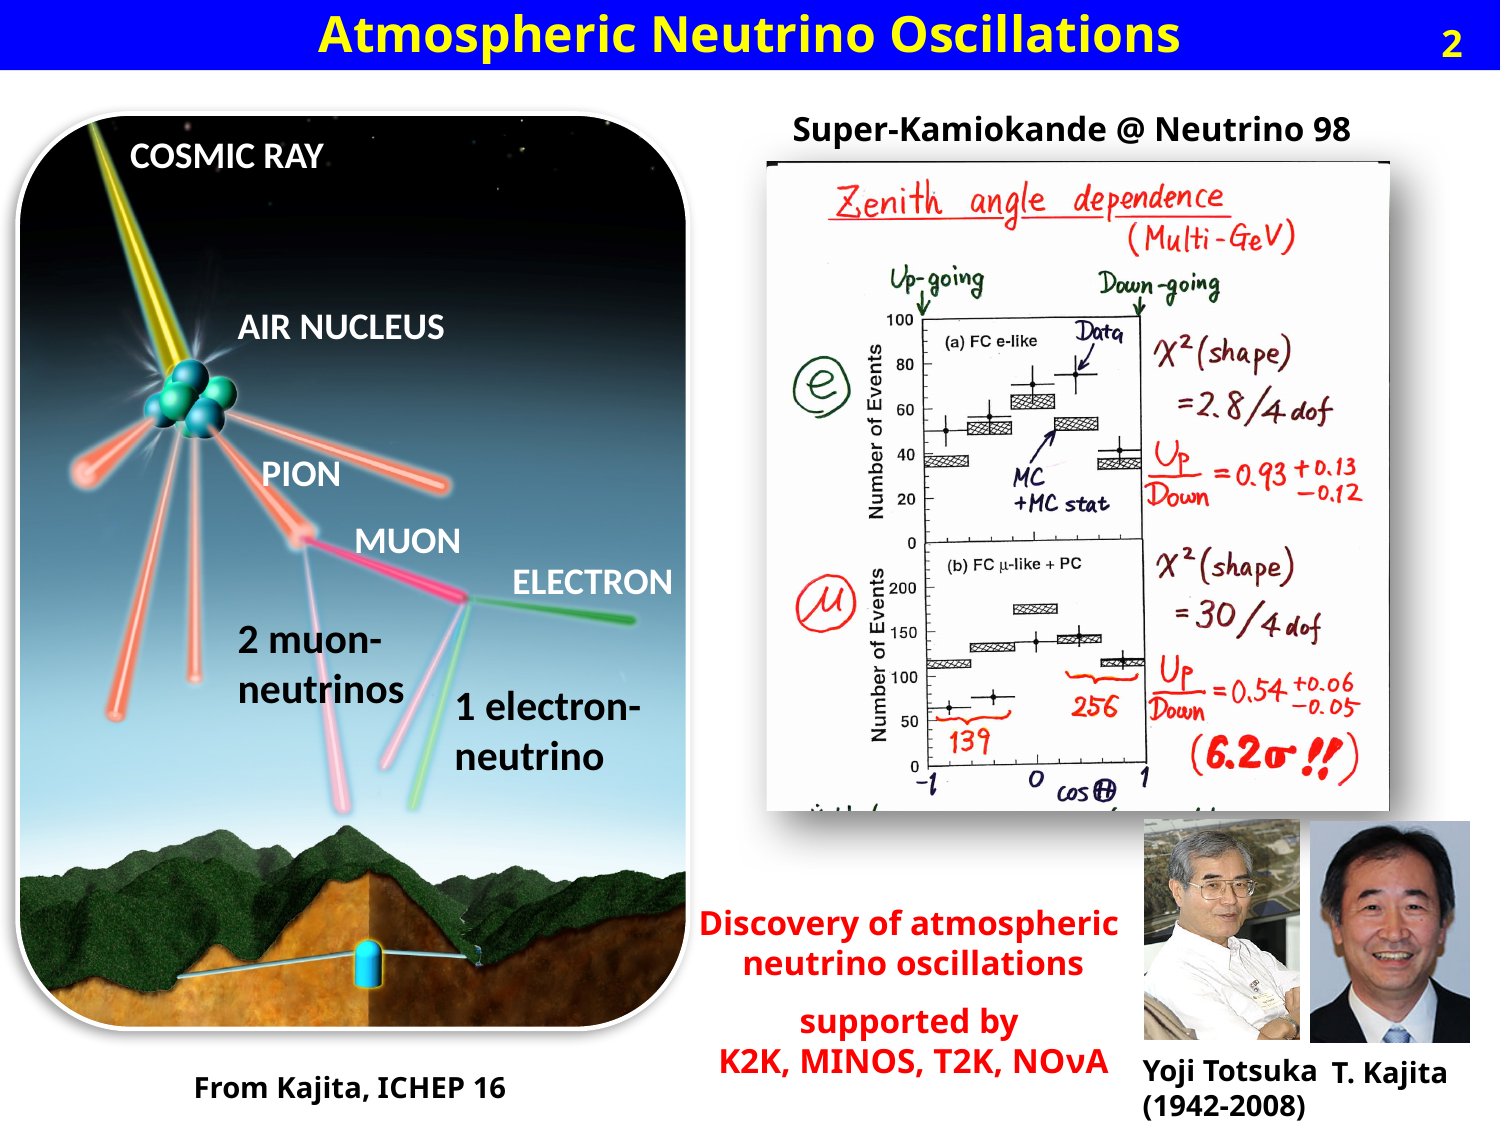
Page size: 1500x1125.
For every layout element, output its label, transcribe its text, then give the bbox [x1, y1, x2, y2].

picture [1143, 819, 1300, 1040]
slide_number 2 [1128, 12, 1478, 73]
text_box Atmospheric Neutrino Oscillations [0, 0, 1500, 71]
text_box Discovery of atmospheric neutrino oscillations supported by K2K, MINOS, T2K, NOνA [669, 895, 1158, 1088]
text_box Yoji Totsuka (1942-2008) [1128, 1044, 1357, 1125]
picture [1310, 821, 1470, 1044]
text_box T. Kajita [1316, 1048, 1472, 1097]
picture [766, 161, 1391, 811]
text_box Super-Kamiokande @ Neutrino 98 [777, 100, 1367, 156]
text_box From Kajita, ICHEP 16 [178, 1061, 522, 1112]
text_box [17, 113, 689, 1030]
